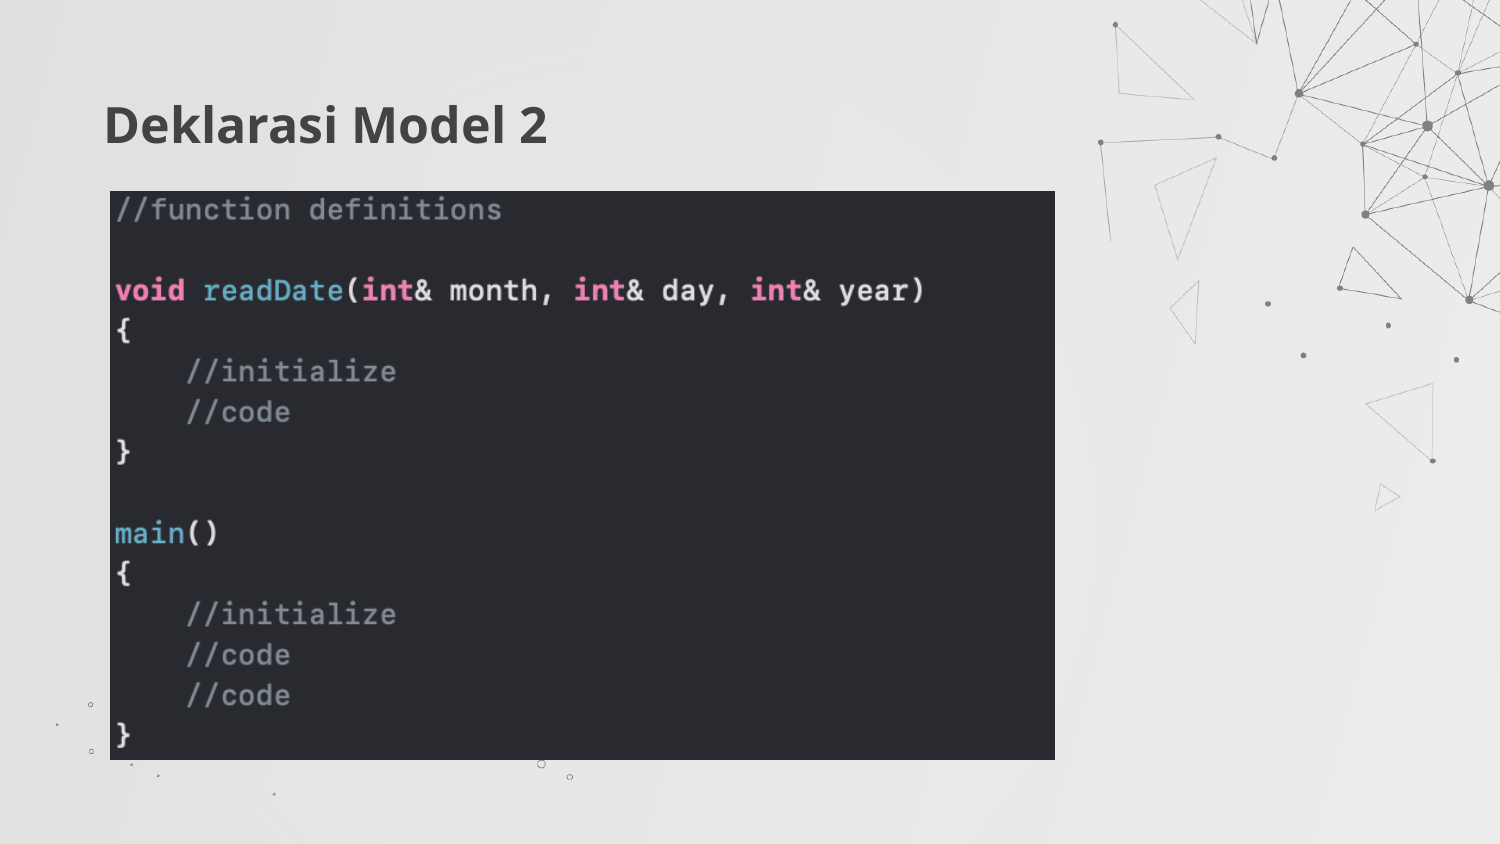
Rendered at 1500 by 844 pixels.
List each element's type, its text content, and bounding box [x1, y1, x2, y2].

picture [0, 0, 1500, 844]
title Deklarasi Model 2 [70, 78, 582, 192]
